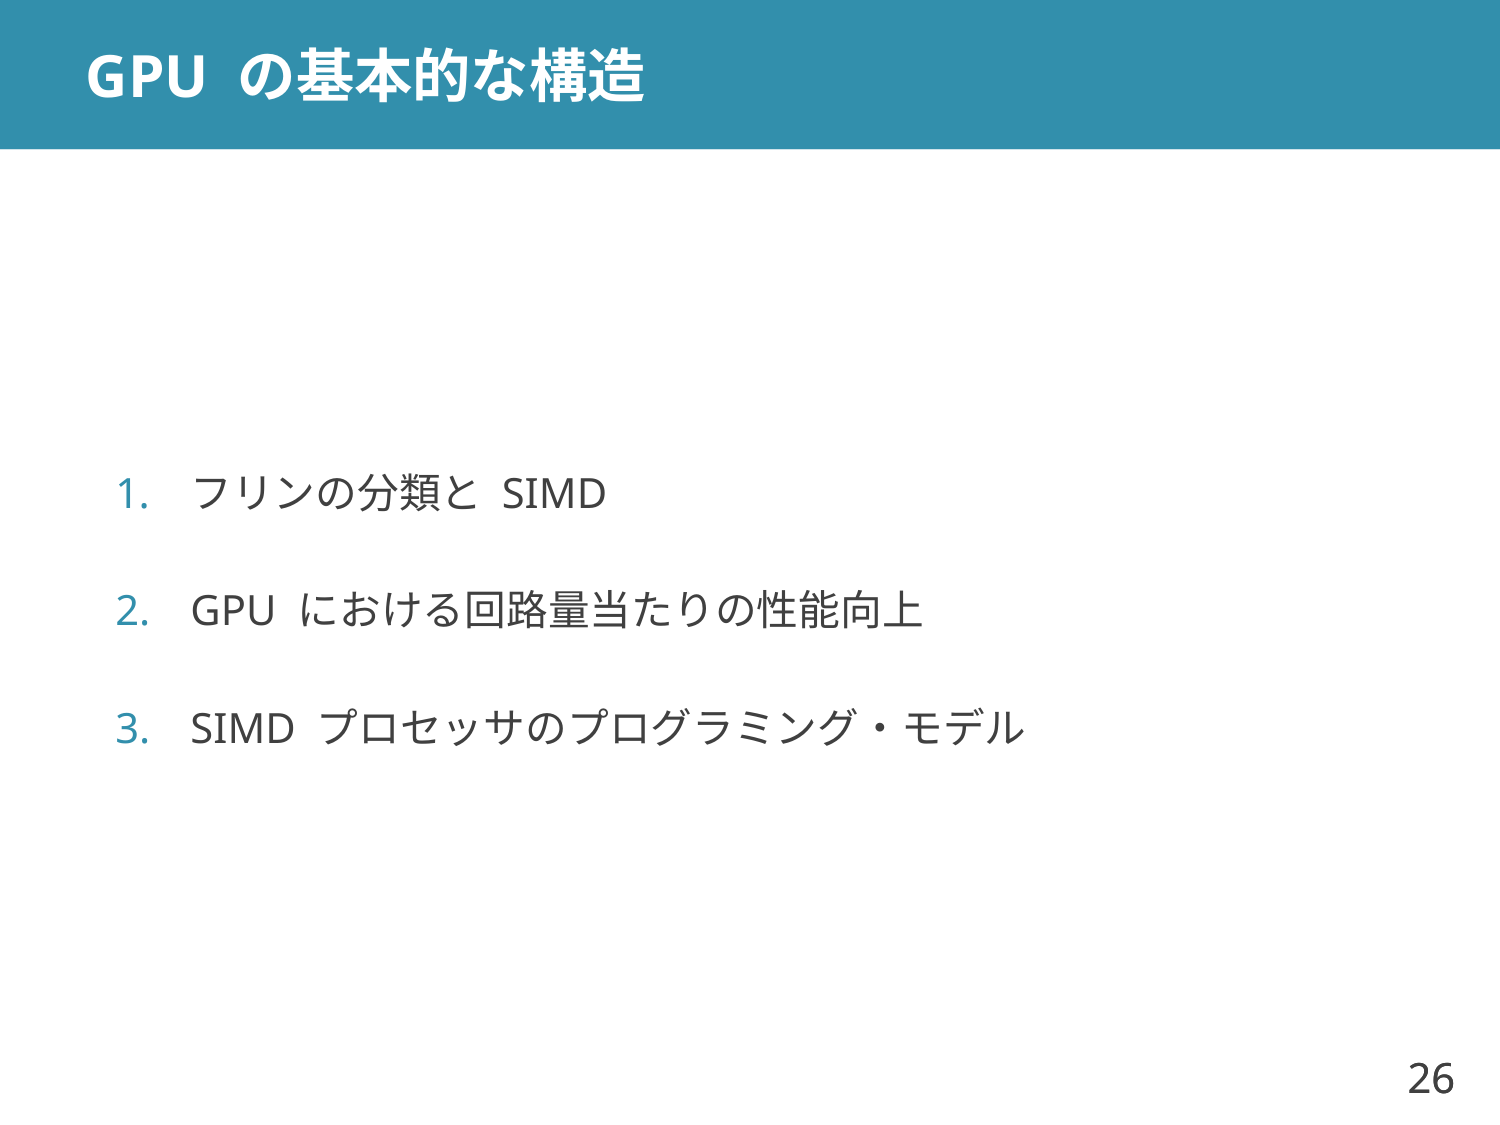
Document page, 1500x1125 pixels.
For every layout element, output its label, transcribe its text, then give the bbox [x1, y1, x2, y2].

title GPU の基本的な構造 [70, 0, 1500, 150]
list フリンの分類と SIMD GPU における回路量当たりの性能向上 SIMD プロセッサのプログラミング・モデル [100, 178, 1459, 1036]
